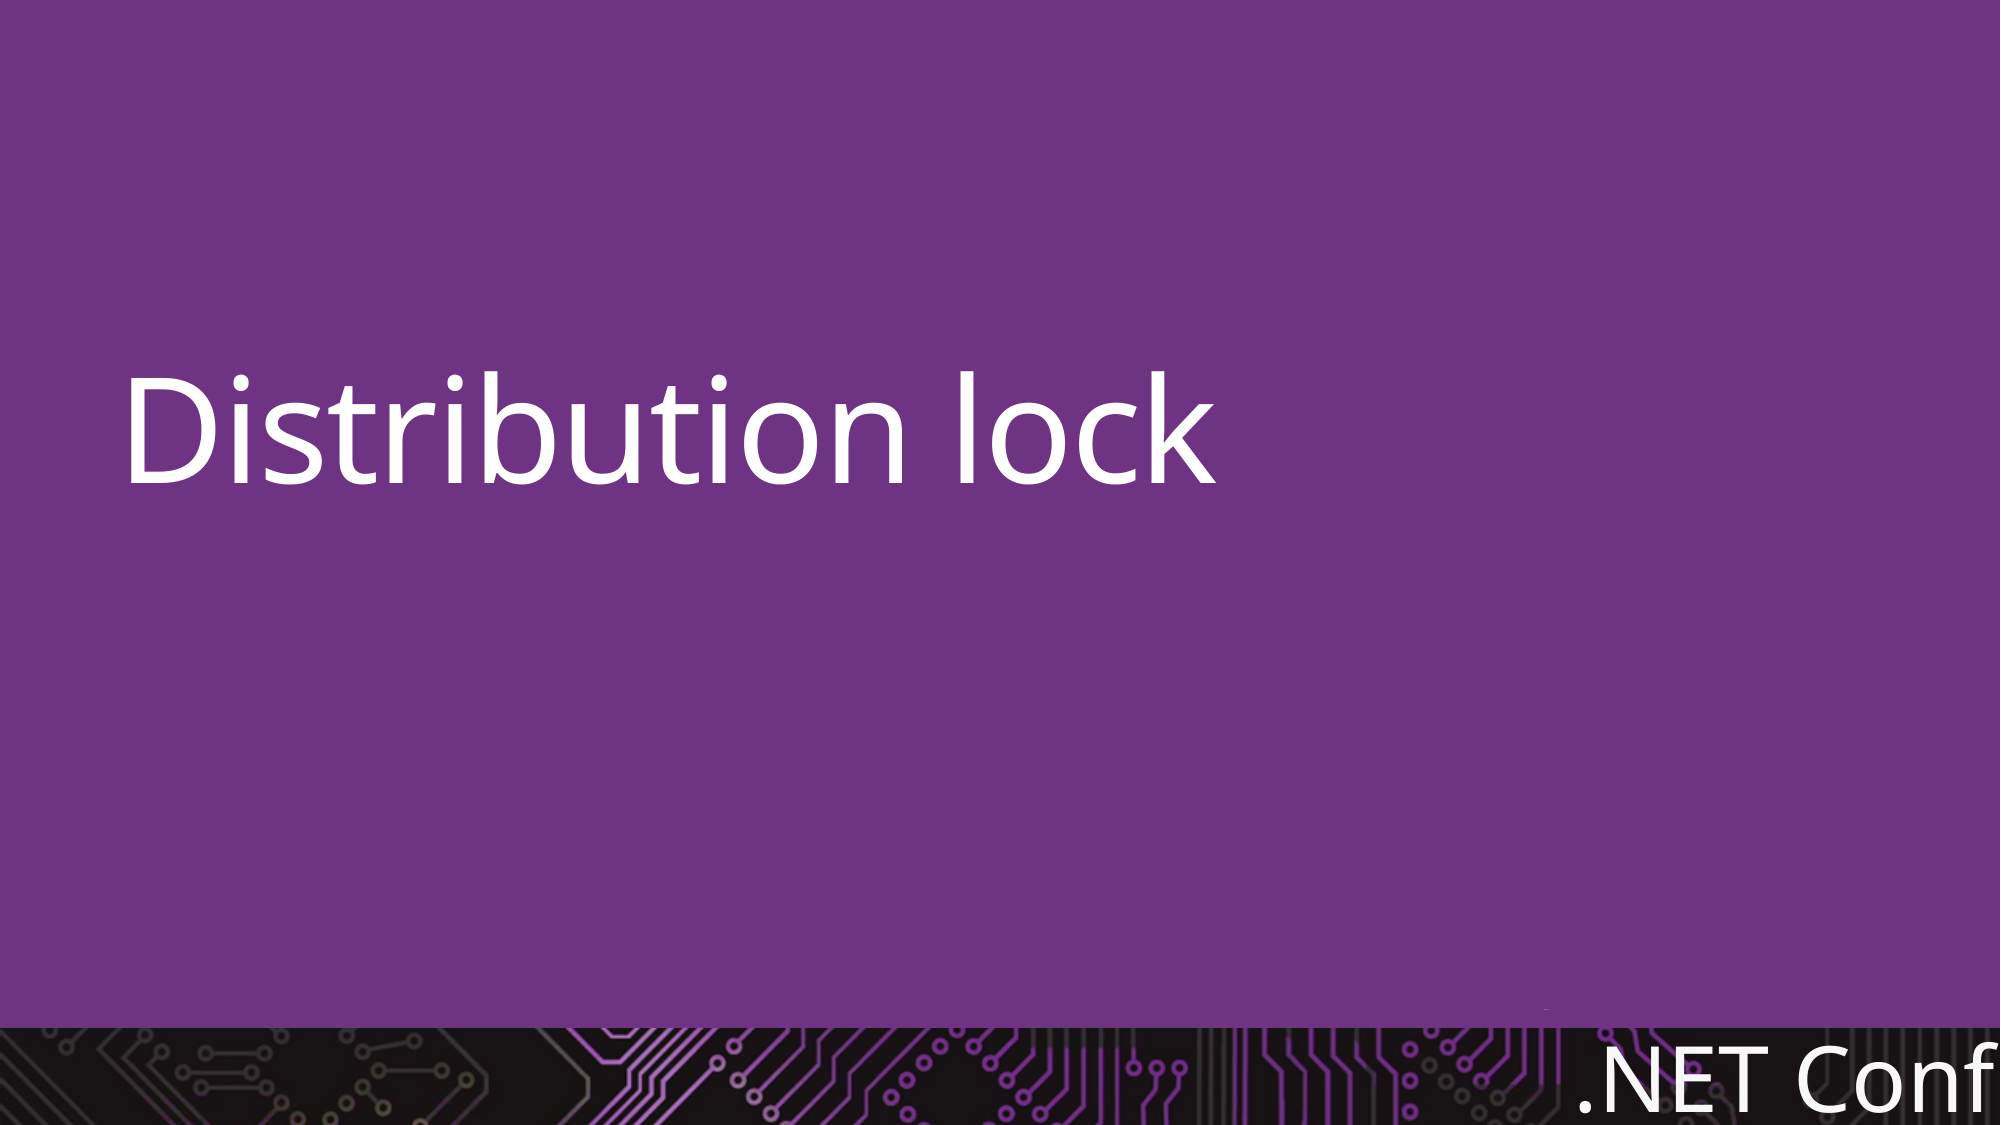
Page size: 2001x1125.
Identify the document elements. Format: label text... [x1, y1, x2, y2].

title Distribution lock [93, 341, 1956, 532]
picture [0, 1028, 2000, 1125]
